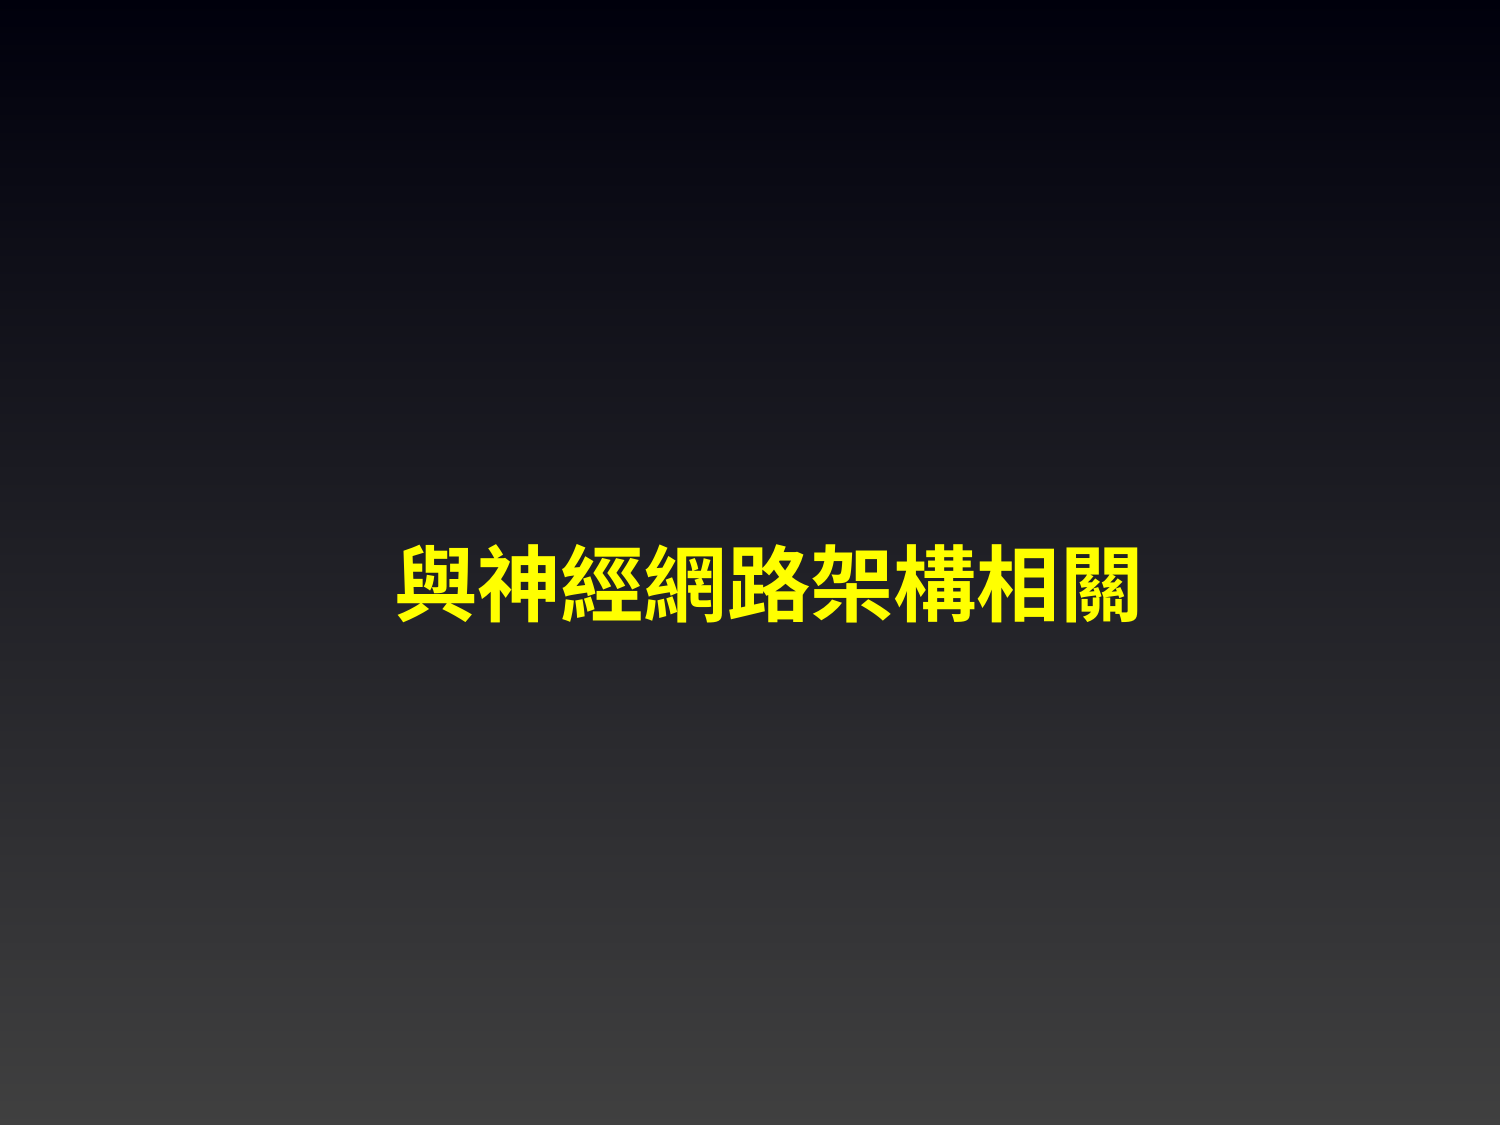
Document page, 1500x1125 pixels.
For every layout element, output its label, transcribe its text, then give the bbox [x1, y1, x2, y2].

text_box 與神經網路架構相關 [174, 525, 1363, 640]
